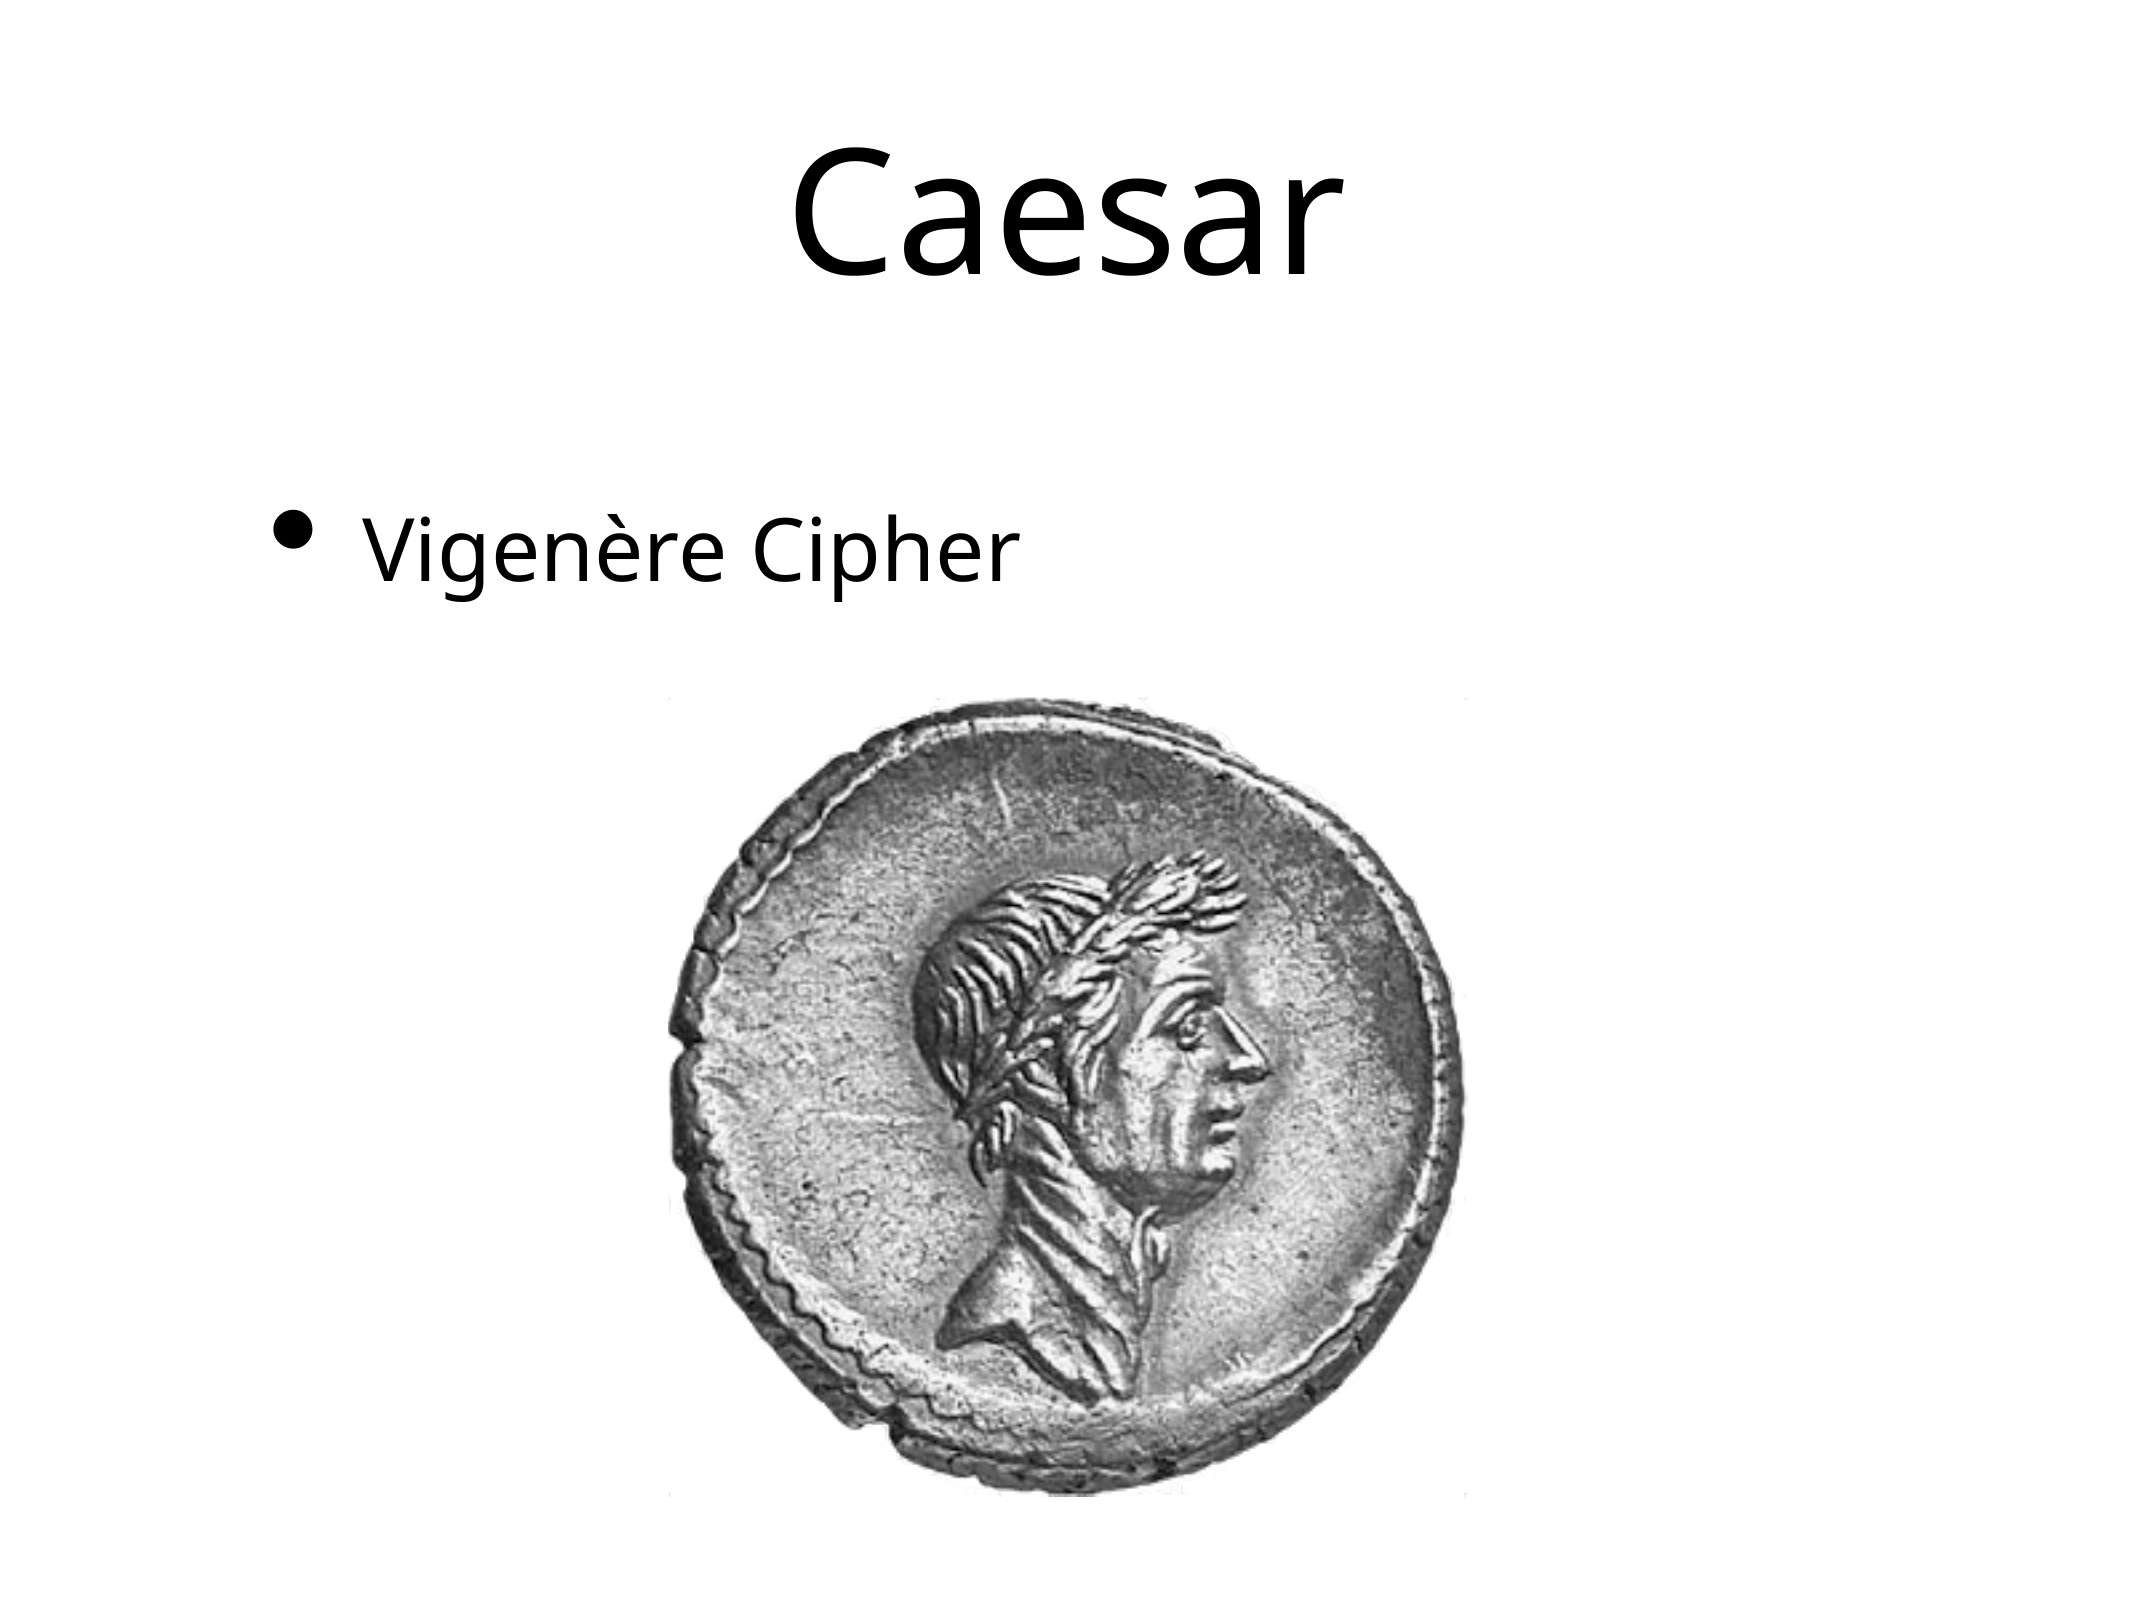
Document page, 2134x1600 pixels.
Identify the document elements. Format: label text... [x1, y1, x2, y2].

picture [668, 697, 1468, 1497]
title Caesar [207, 3, 1926, 405]
list Vigenère Cipher [207, 453, 1926, 640]
